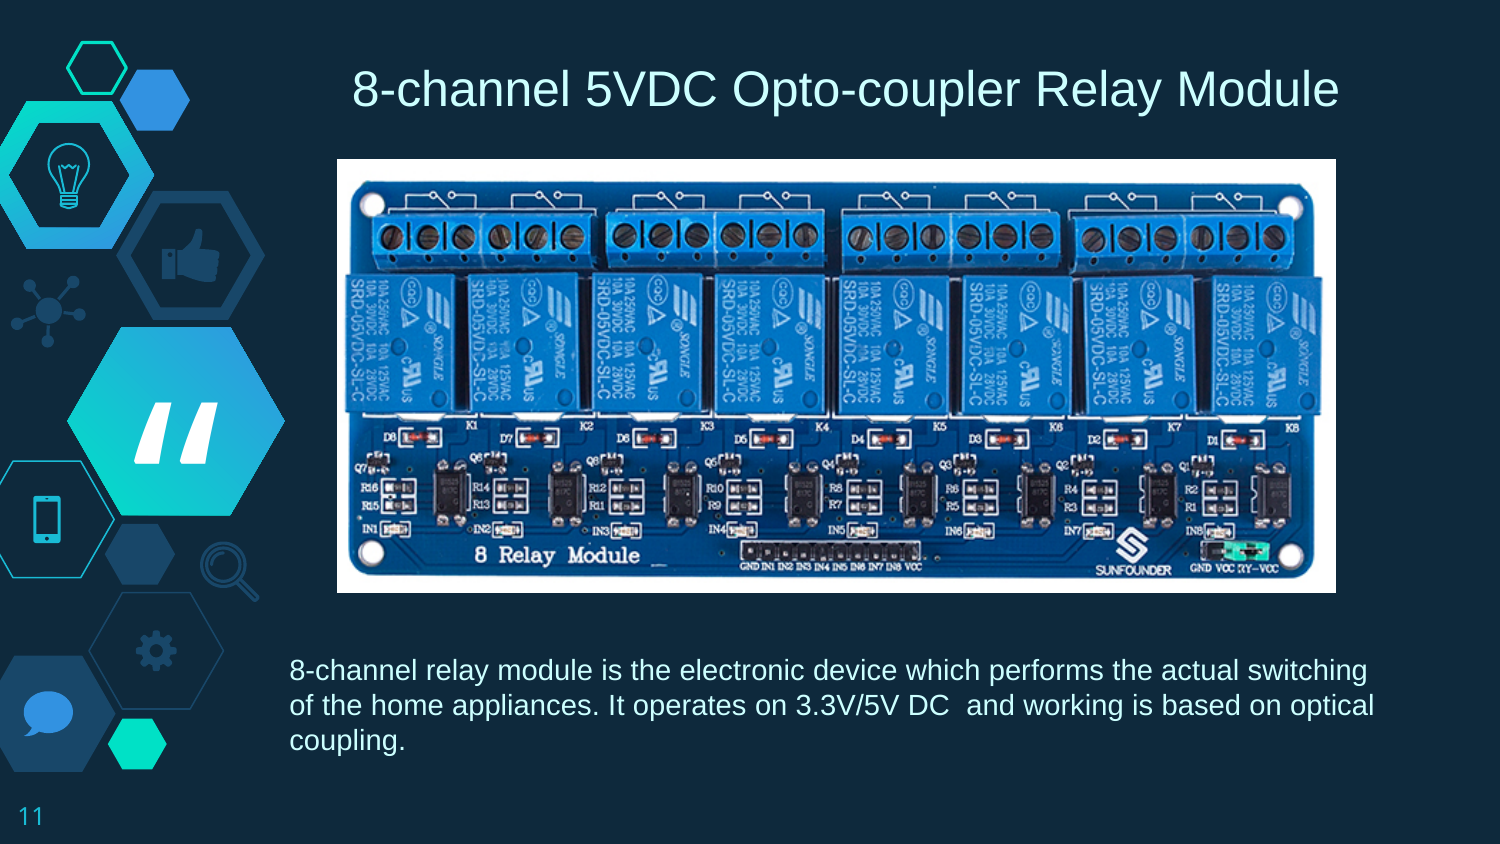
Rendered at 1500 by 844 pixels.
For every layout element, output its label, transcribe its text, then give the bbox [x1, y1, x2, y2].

picture [336, 159, 1337, 593]
slide_number 11 [2, 785, 93, 844]
text_box 8-channel relay module is the electronic device which performs the actual switching of the home appliances. It operates on 3.3V/5V DC and working is based on optical coupling. [274, 643, 1406, 764]
text_box 8-channel 5VDC Opto-coupler Relay Module [337, 48, 1406, 159]
